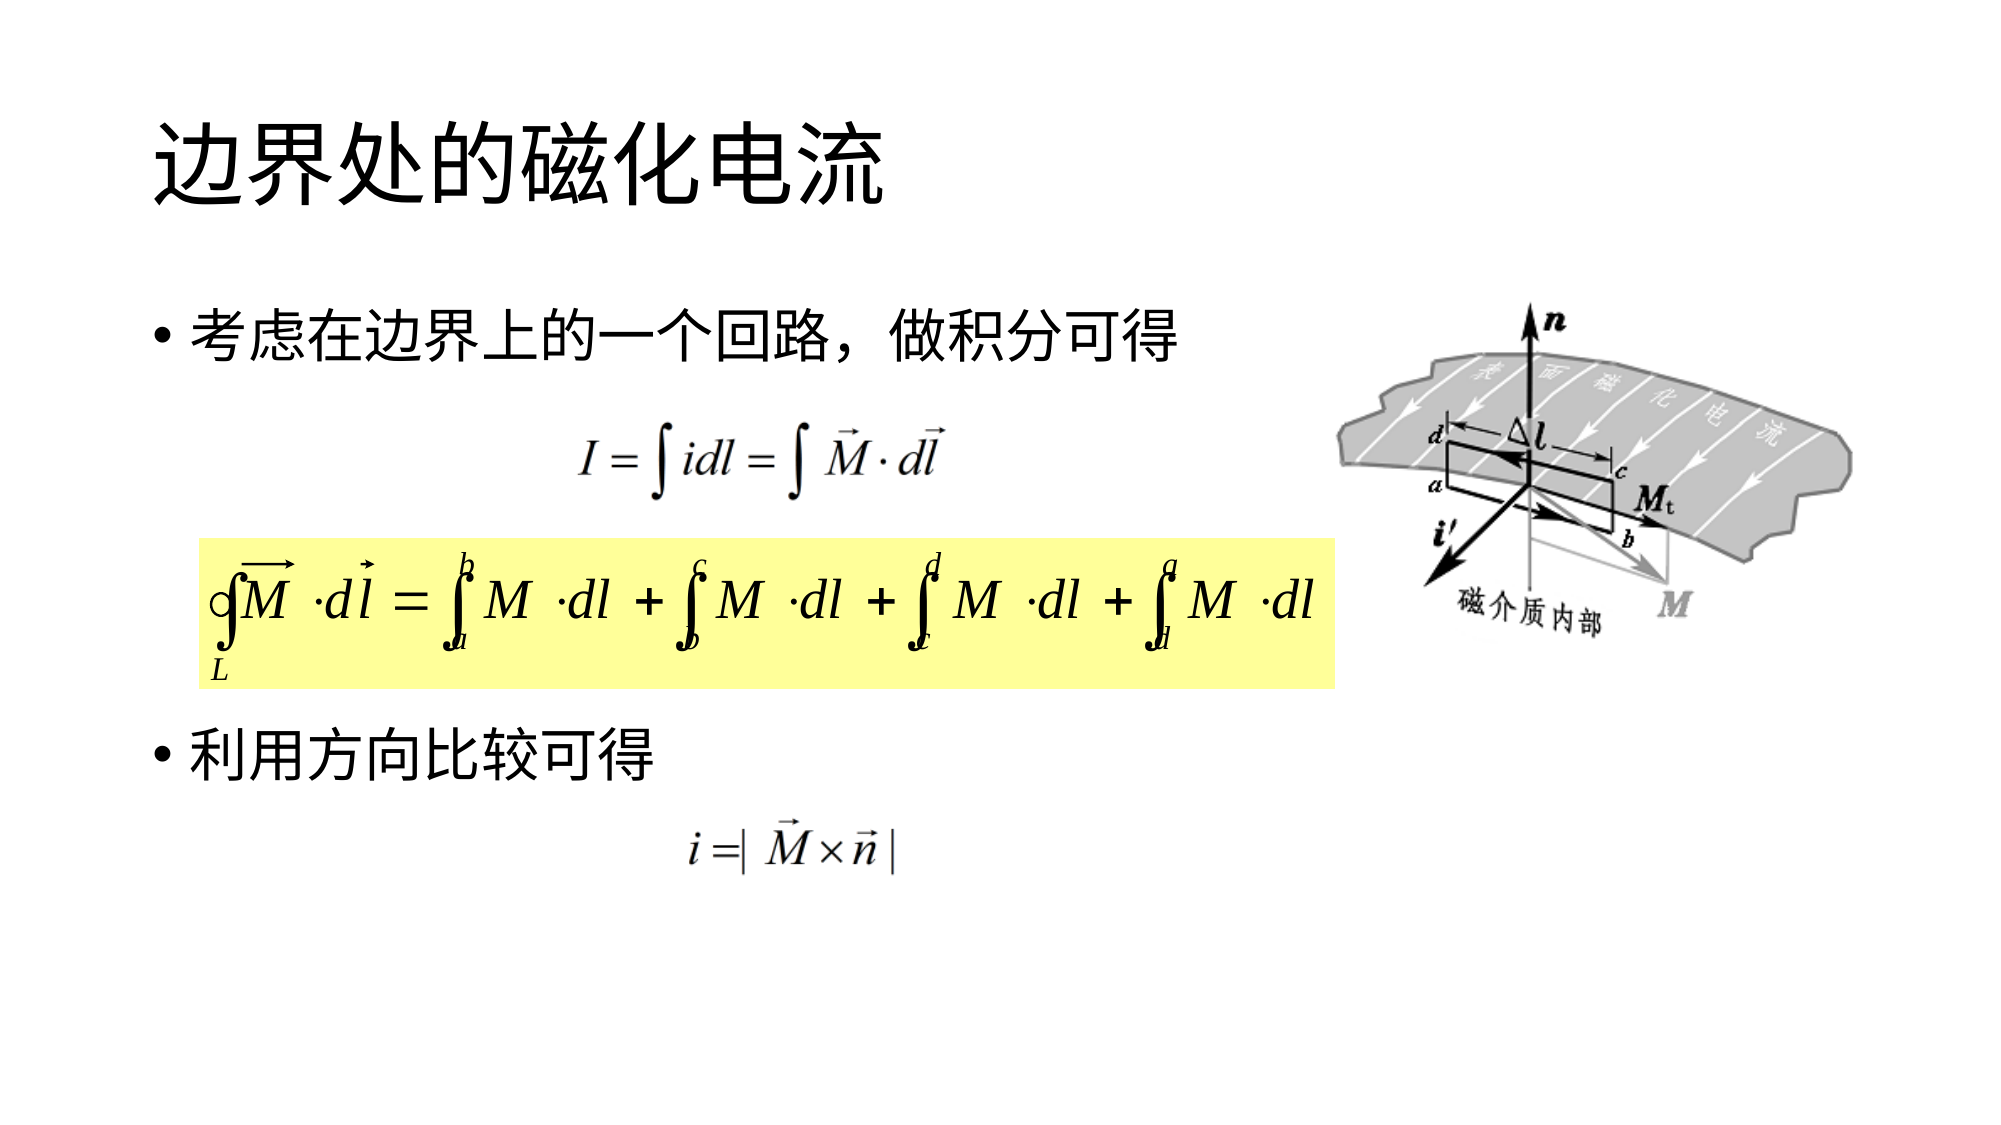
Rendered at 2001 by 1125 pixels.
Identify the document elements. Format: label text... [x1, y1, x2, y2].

list 考虑在边界上的一个回路，做积分可得 利用方向比较可得 [137, 299, 1863, 1014]
title 边界处的磁化电流 [137, 59, 1863, 278]
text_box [199, 538, 1336, 690]
picture [573, 409, 961, 517]
picture [678, 813, 913, 878]
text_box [1328, 277, 1863, 649]
